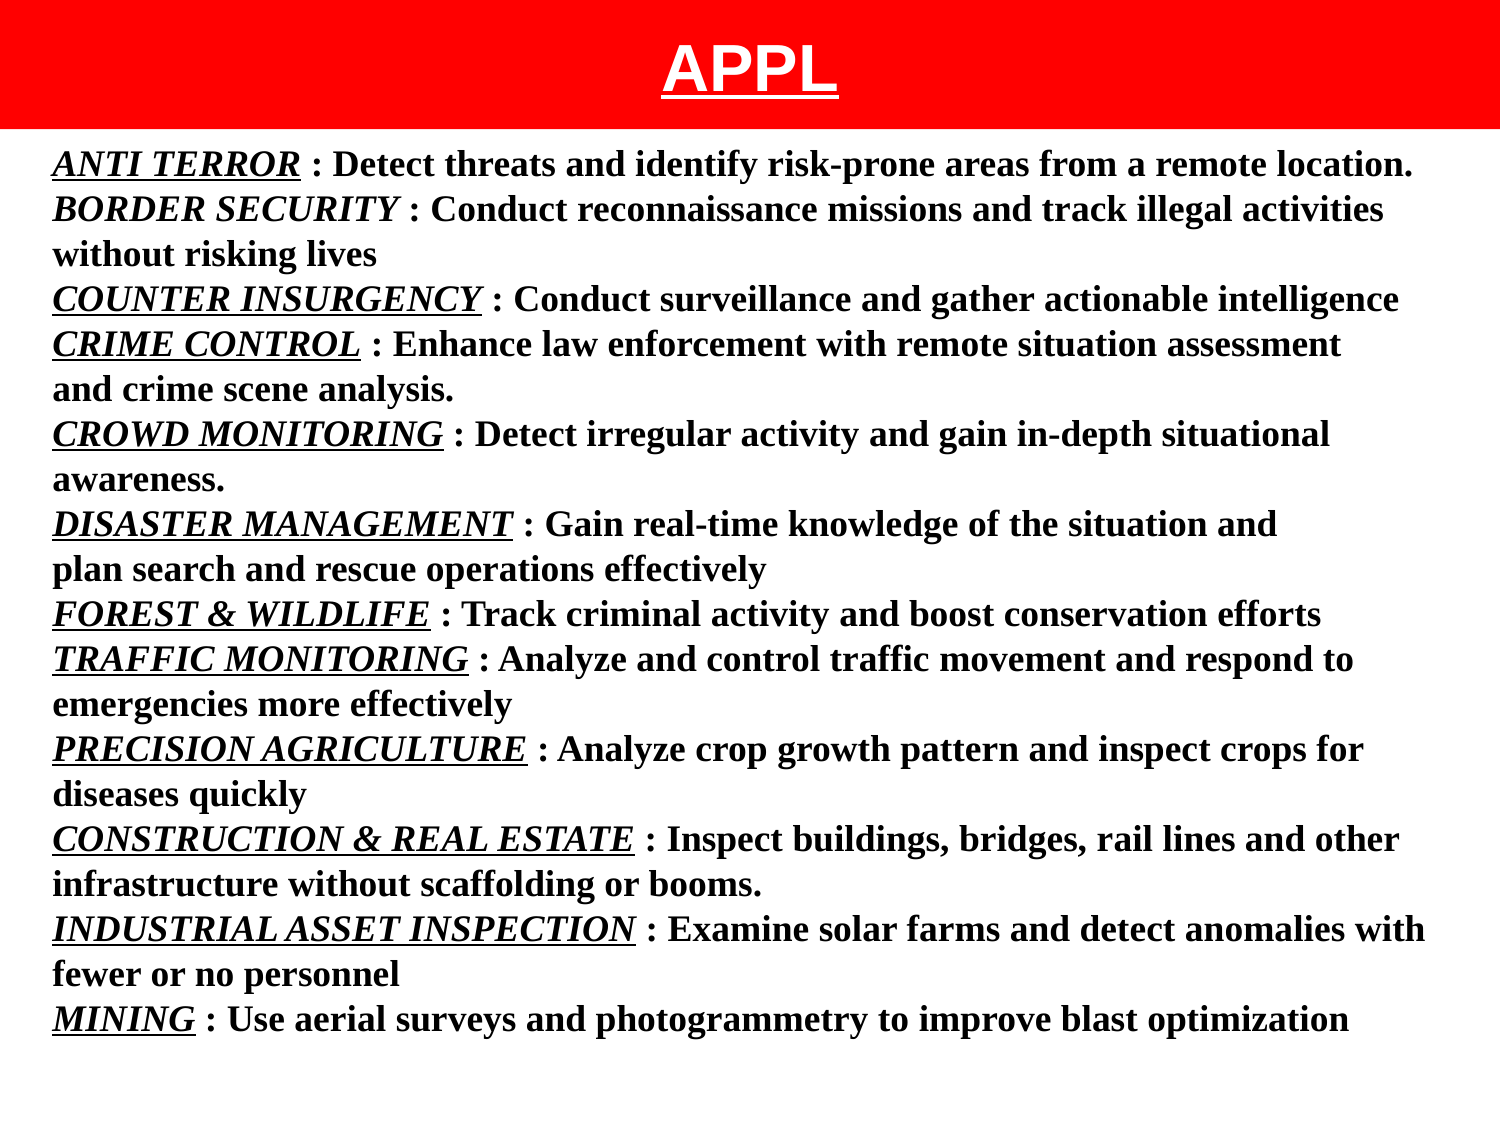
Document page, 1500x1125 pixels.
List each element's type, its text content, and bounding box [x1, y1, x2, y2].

text_box ANTI TERROR : Detect threats and identify risk-prone areas from a remote location. BORDER SECURITY : Conduct reconnaissance missions and track illegal activities without risking lives COUNTER INSURGENCY : Conduct surveillance and gather actionable intelligence CRIME CONTROL : Enhance law enforcement with remote situation assessment and crime scene analysis. CROWD MONITORING : Detect irregular activity and gain in-depth situational awareness. DISASTER MANAGEMENT : Gain real-time knowledge of the situation and plan search and rescue operations effectively FOREST & WILDLIFE : Track criminal activity and boost conservation efforts TRAFFIC MONITORING : Analyze and control traffic movement and respond to emergencies more effectively PRECISION AGRICULTURE : Analyze crop growth pattern and inspect crops for diseases quickly CONSTRUCTION & REAL ESTATE : Inspect buildings, bridges, rail lines and other infrastructure without scaffolding or booms. INDUSTRIAL ASSET INSPECTION : Examine solar farms and detect anomalies with fewer or no personnel MINING : Use aerial surveys and photogrammetry to improve blast optimization [37, 131, 1475, 1047]
title APPL [0, 0, 1500, 130]
